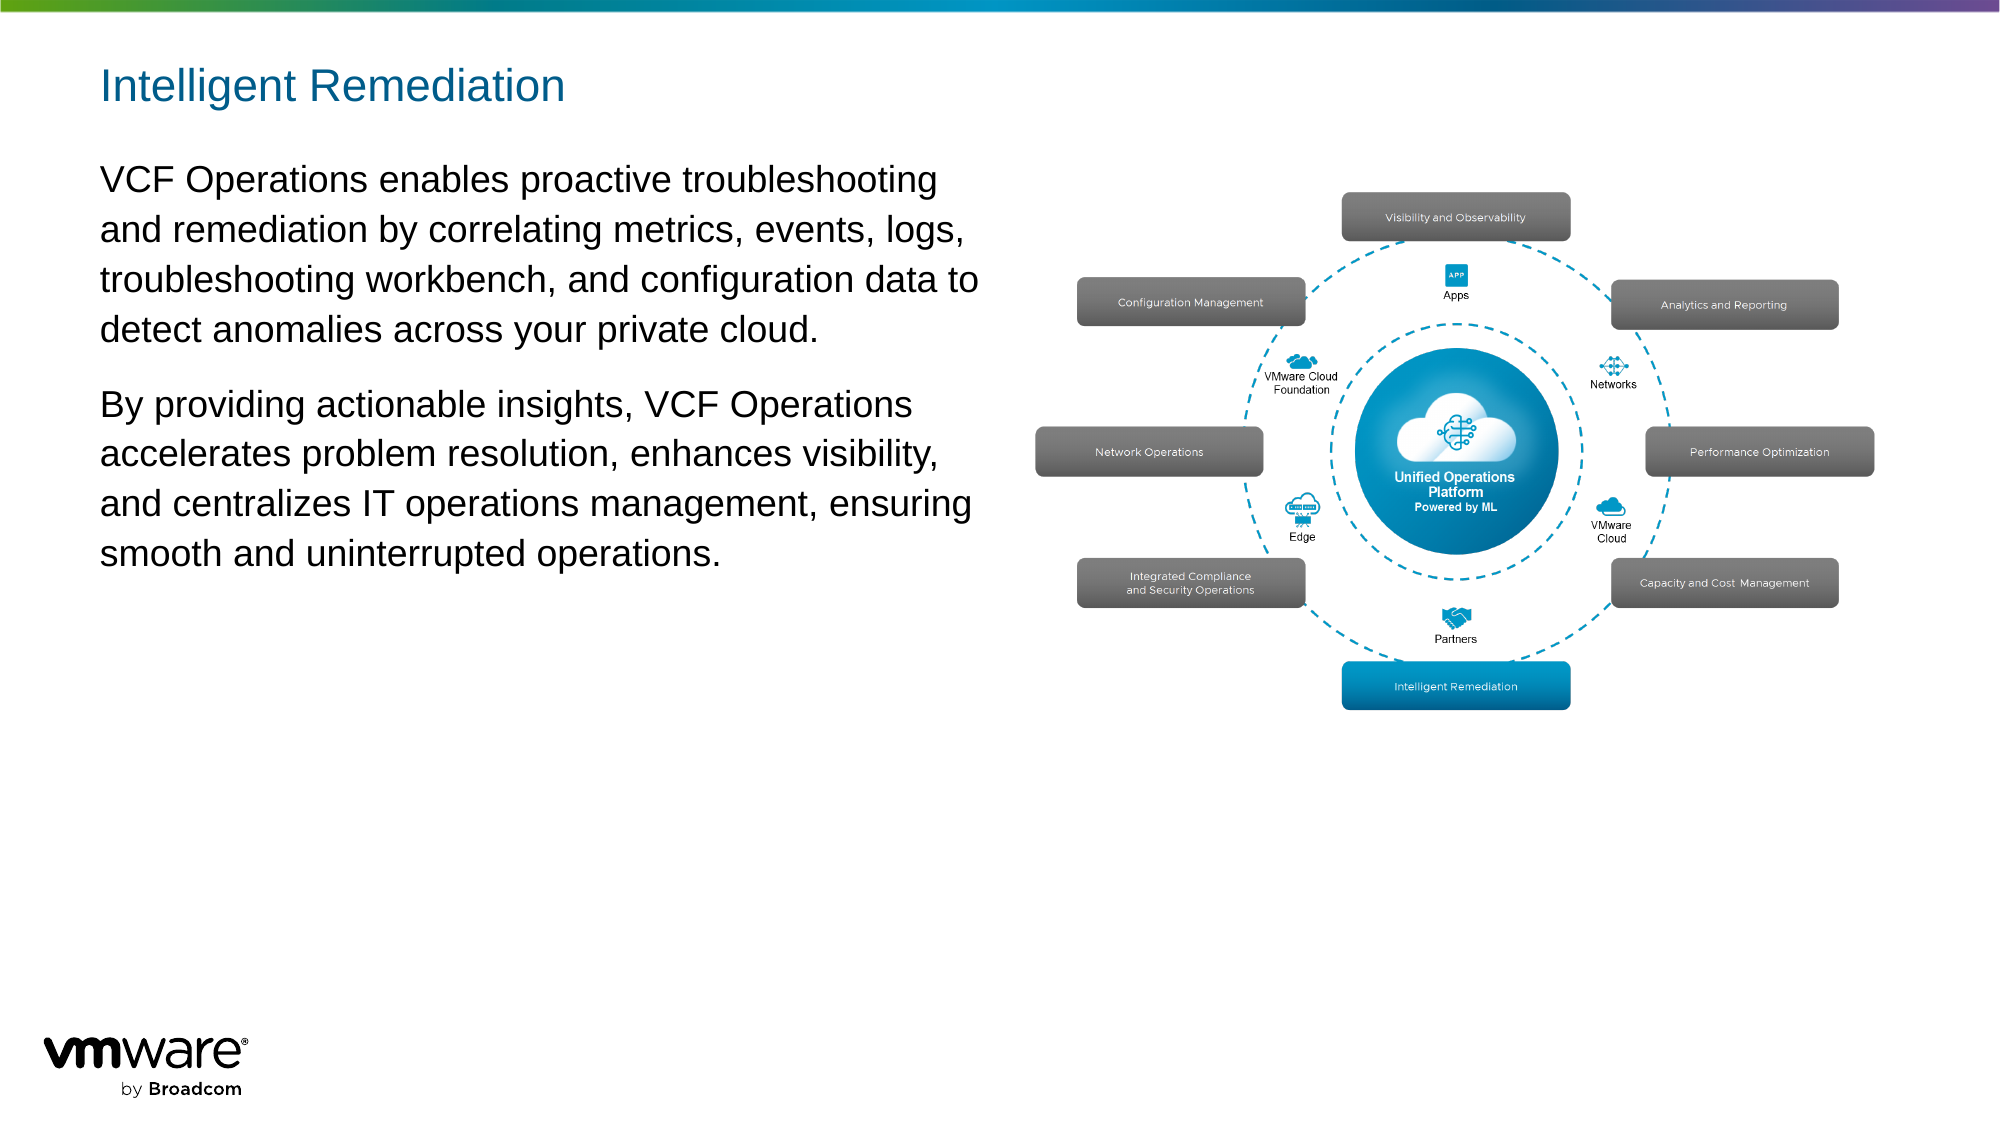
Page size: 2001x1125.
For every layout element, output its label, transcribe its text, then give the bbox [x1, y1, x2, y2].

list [1024, 149, 1887, 1012]
list VCF Operations enables proactive troubleshooting and remediation by correlating metrics, events, logs, troubleshooting workbench, and configuration data to detect anomalies across your private cloud. By providing actionable insights, VCF Operations accelerates problem resolution, enhances visibility, and centralizes IT operations management, ensuring smooth and uninterrupted operations. [99, 149, 989, 1012]
title Intelligent Remediation [99, 54, 1900, 113]
picture [0, 0, 2000, 30]
